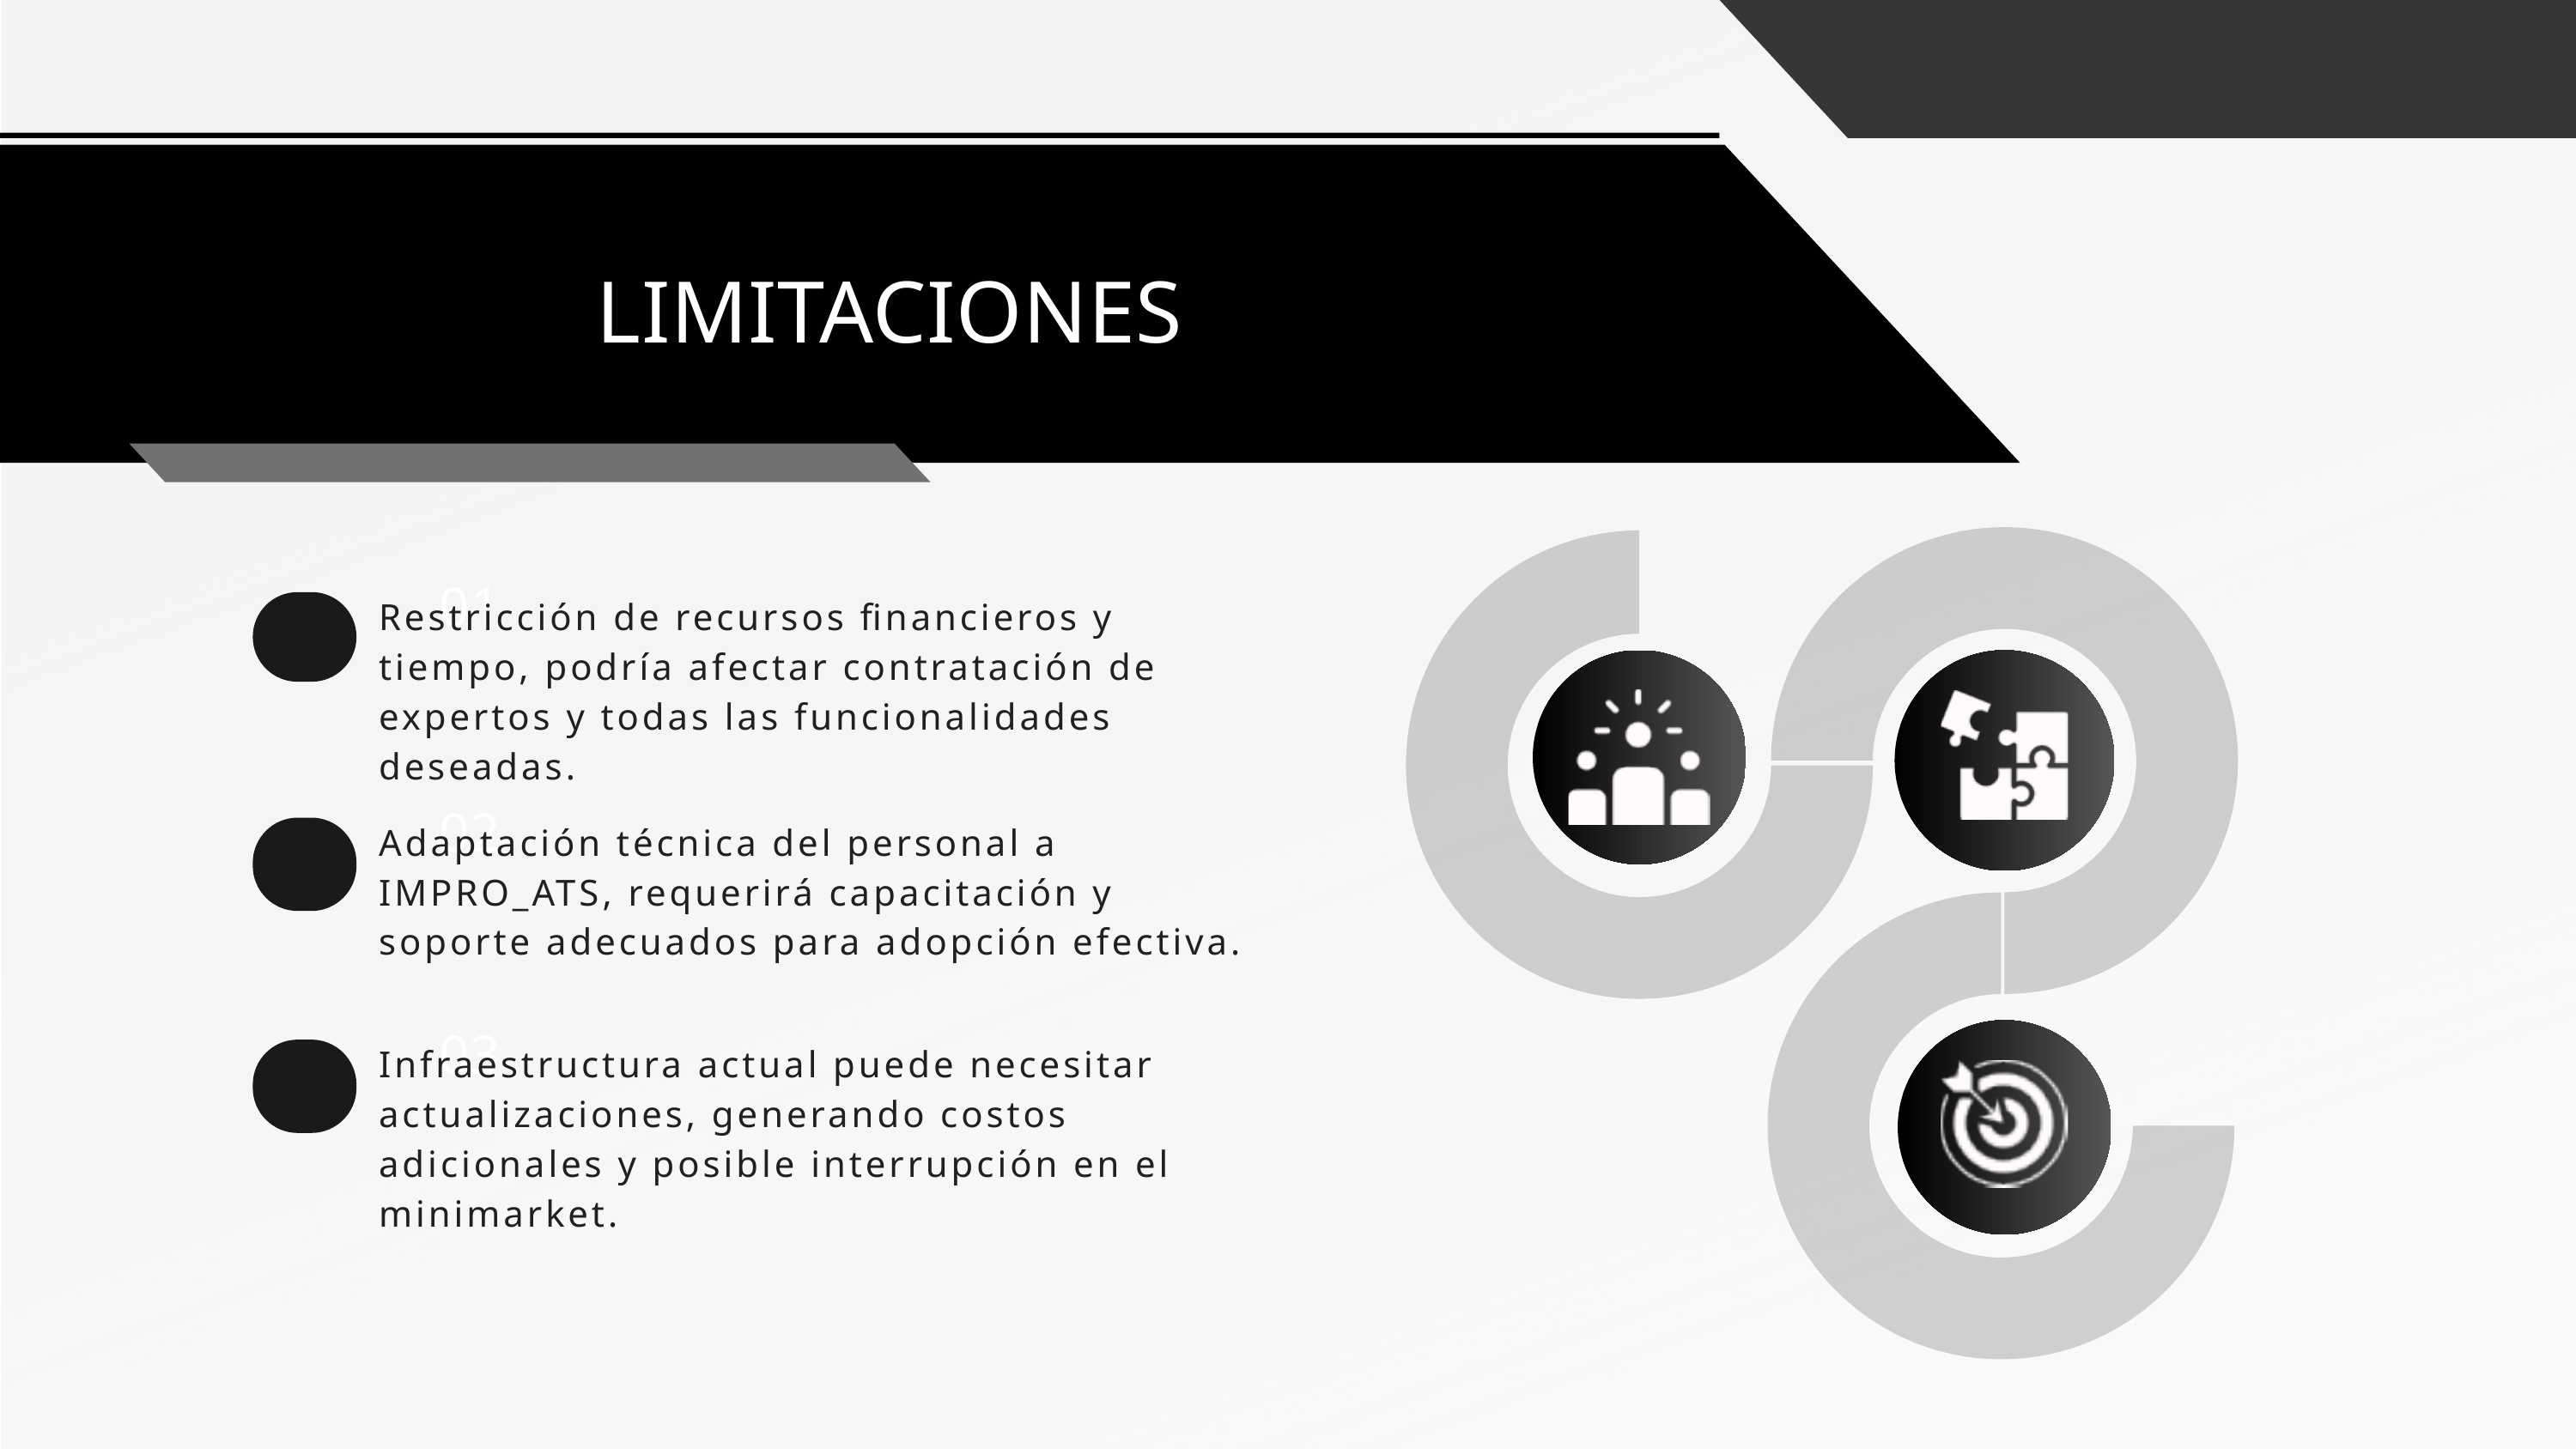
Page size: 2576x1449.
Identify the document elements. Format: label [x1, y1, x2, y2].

text_box [1897, 1020, 2112, 1235]
text_box [252, 591, 357, 682]
text_box [1406, 530, 1874, 999]
text_box [1532, 650, 1747, 865]
text_box [252, 817, 357, 912]
text_box [0, 144, 2020, 464]
text_box [1771, 526, 2239, 894]
text_box [129, 443, 931, 482]
text_box [252, 1039, 357, 1134]
picture [0, 0, 2576, 1449]
text_box [1702, 0, 2576, 139]
text_box [1893, 650, 2116, 871]
text_box [1767, 892, 2235, 1360]
